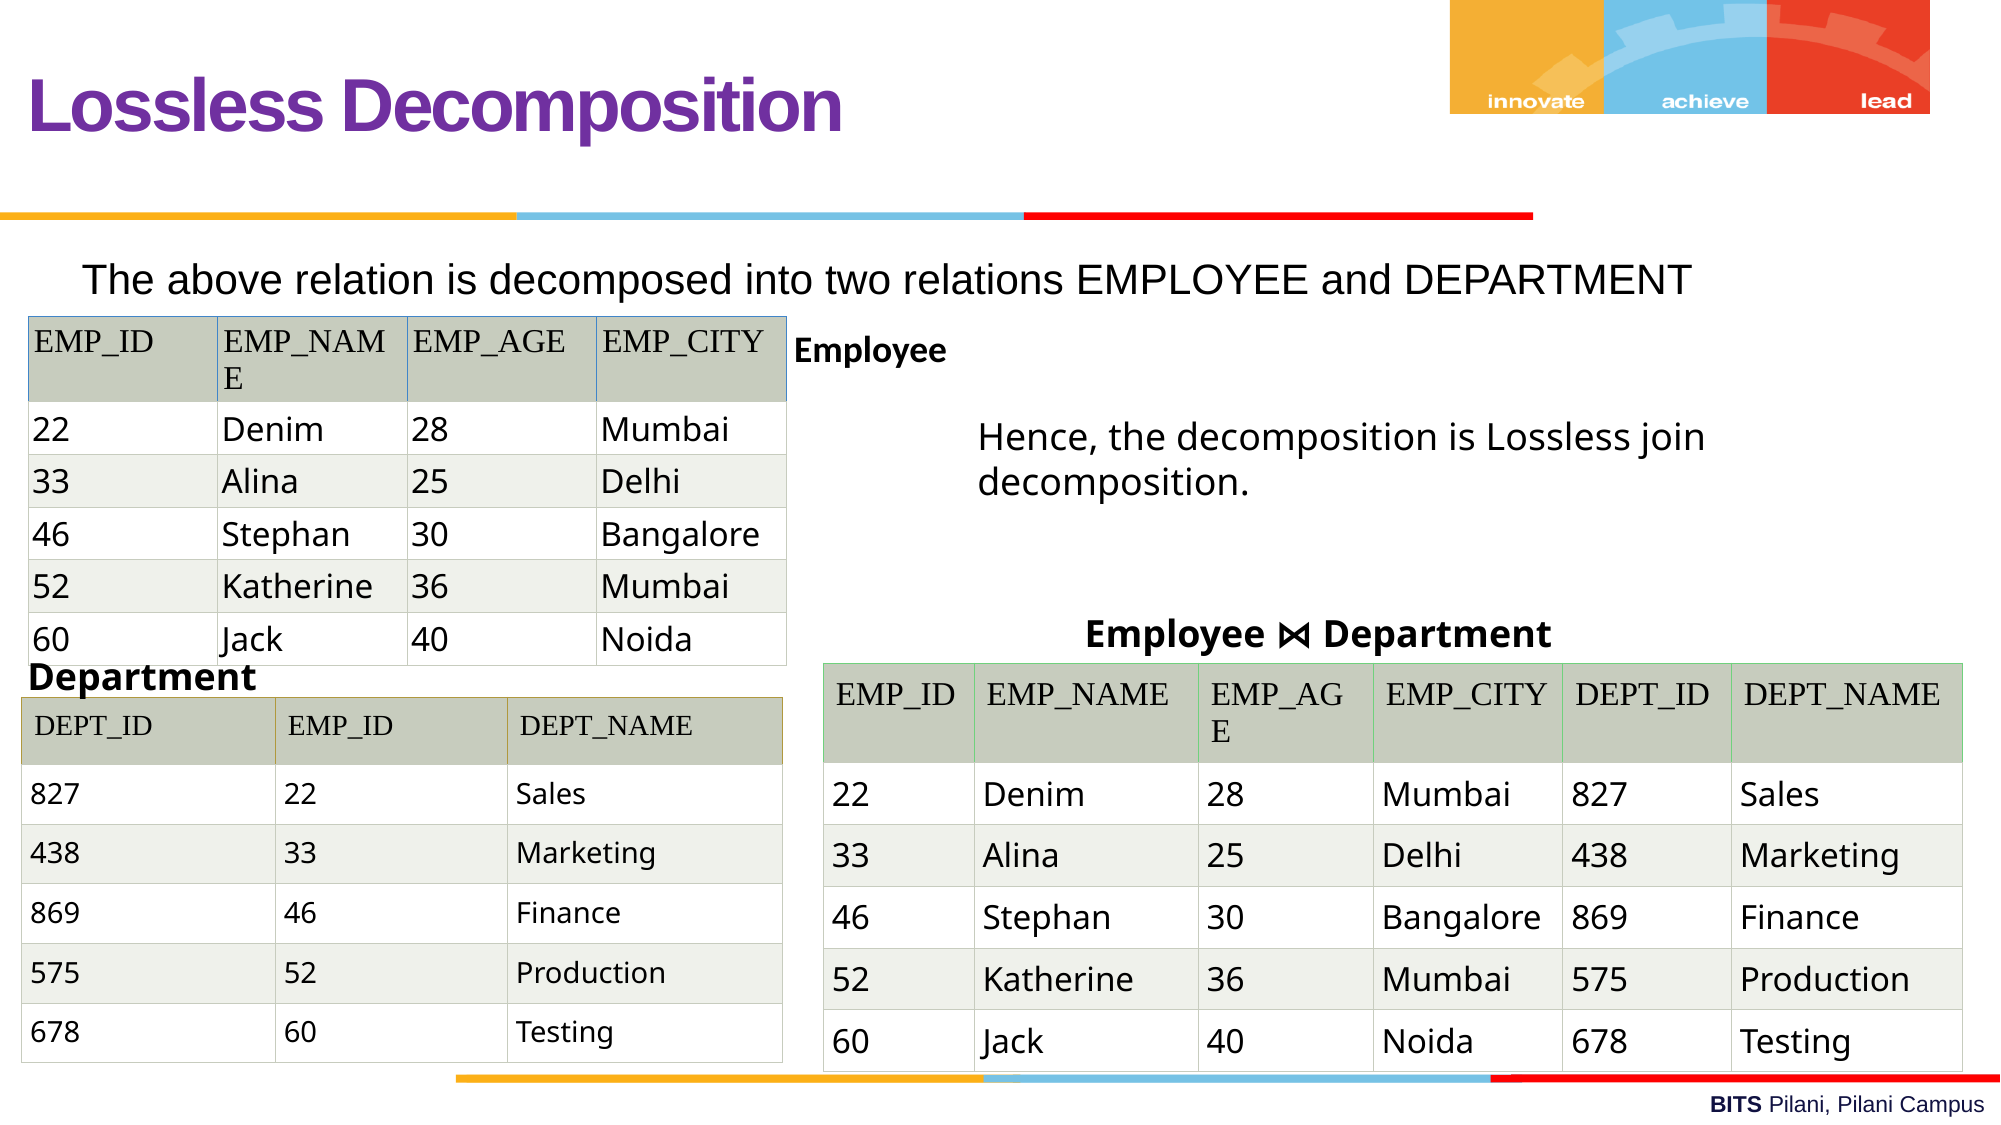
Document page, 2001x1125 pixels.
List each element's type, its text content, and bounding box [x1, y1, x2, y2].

table_cell Sales [508, 765, 782, 824]
table_cell Finance [1732, 887, 1962, 948]
table_cell 52 [29, 560, 217, 612]
table_cell Production [508, 944, 782, 1003]
table_cell Testing [508, 1004, 782, 1062]
table_cell 678 [22, 1004, 275, 1062]
table_header EMP_AGE [1199, 664, 1373, 762]
table_cell 575 [1563, 949, 1731, 1009]
table_cell 438 [22, 825, 275, 883]
table_cell 28 [408, 402, 596, 454]
table_header EMP_ID [276, 698, 507, 764]
table_cell 22 [824, 763, 974, 824]
table_cell 46 [276, 884, 507, 943]
table_cell 33 [824, 825, 974, 886]
table_header EMP_NAME [975, 664, 1198, 762]
table_cell Mumbai [1374, 949, 1562, 1009]
table_cell Testing [1732, 1010, 1962, 1071]
table_cell Katherine [975, 949, 1198, 1009]
table_cell Delhi [1374, 825, 1562, 886]
table_cell 827 [22, 765, 275, 824]
table_cell Noida [1374, 1010, 1562, 1071]
table_cell Mumbai [597, 402, 786, 454]
table_cell Sales [1732, 763, 1962, 824]
table_cell Alina [218, 455, 407, 507]
table_cell 30 [1199, 887, 1373, 948]
table_cell Stephan [975, 887, 1198, 948]
table_cell Jack [218, 613, 407, 665]
table_cell 40 [1199, 1010, 1373, 1071]
table_cell Production [1732, 949, 1962, 1009]
table_cell 60 [824, 1010, 974, 1071]
table_cell 22 [29, 402, 217, 454]
table_cell 22 [276, 765, 507, 824]
table_header EMP_AGE [408, 317, 596, 401]
table_header DEPT_ID [1563, 664, 1731, 762]
table_cell Jack [975, 1010, 1198, 1071]
table_cell Alina [975, 825, 1198, 886]
table_cell Mumbai [597, 560, 786, 612]
table_header DEPT_ID [22, 698, 275, 764]
table_cell Marketing [1732, 825, 1962, 886]
table_header DEPT_NAME [508, 698, 782, 764]
table_cell 575 [22, 944, 275, 1003]
table_cell 33 [29, 455, 217, 507]
table_cell Mumbai [1374, 763, 1562, 824]
table_cell 869 [22, 884, 275, 943]
picture [1449, 0, 1930, 114]
table_cell 52 [824, 949, 974, 1009]
table_cell Denim [975, 763, 1198, 824]
table_cell Bangalore [1374, 887, 1562, 948]
table_cell 869 [1563, 887, 1731, 948]
table_cell 827 [1563, 763, 1731, 824]
table_cell 25 [408, 455, 596, 507]
table_cell Stephan [218, 508, 407, 559]
table_header EMP_NAME [218, 317, 407, 401]
table_cell 46 [824, 887, 974, 948]
table_cell 36 [408, 560, 596, 612]
text_box Employee [779, 318, 963, 378]
table_cell Finance [508, 884, 782, 943]
table_cell 36 [1199, 949, 1373, 1009]
table_cell Denim [218, 402, 407, 454]
text_box Hence, the decomposition is Lossless join decomposition. [962, 405, 1963, 511]
table_cell 60 [29, 613, 217, 645]
table_header EMP_ID [824, 664, 974, 762]
table_cell 678 [1563, 1010, 1731, 1071]
table_cell Delhi [597, 455, 786, 507]
text_box Department [12, 645, 273, 706]
table_cell 33 [276, 825, 507, 883]
table_cell 438 [1563, 825, 1731, 886]
table_cell 30 [408, 508, 596, 559]
table_cell 40 [408, 613, 596, 665]
table_cell Noida [597, 613, 786, 665]
table_cell 60 [276, 1004, 507, 1062]
text_box Lossless Decomposition [12, 64, 898, 155]
table_header EMP_ID [29, 317, 217, 401]
table_header EMP_CITY [1374, 664, 1562, 762]
table_cell Bangalore [597, 508, 786, 559]
table_cell 28 [1199, 763, 1373, 824]
table_cell Marketing [508, 825, 782, 883]
table_header DEPT_NAME [1732, 664, 1962, 762]
table_header EMP_CITY [597, 317, 786, 401]
list The above relation is decomposed into two relations EMPLOYEE and DEPARTMENT [66, 245, 1963, 349]
table_cell 46 [29, 508, 217, 559]
text_box Employee ⋈ Department [1069, 602, 1568, 663]
table_cell Katherine [218, 560, 407, 612]
table_cell 25 [1199, 825, 1373, 886]
table_cell 52 [276, 944, 507, 1003]
